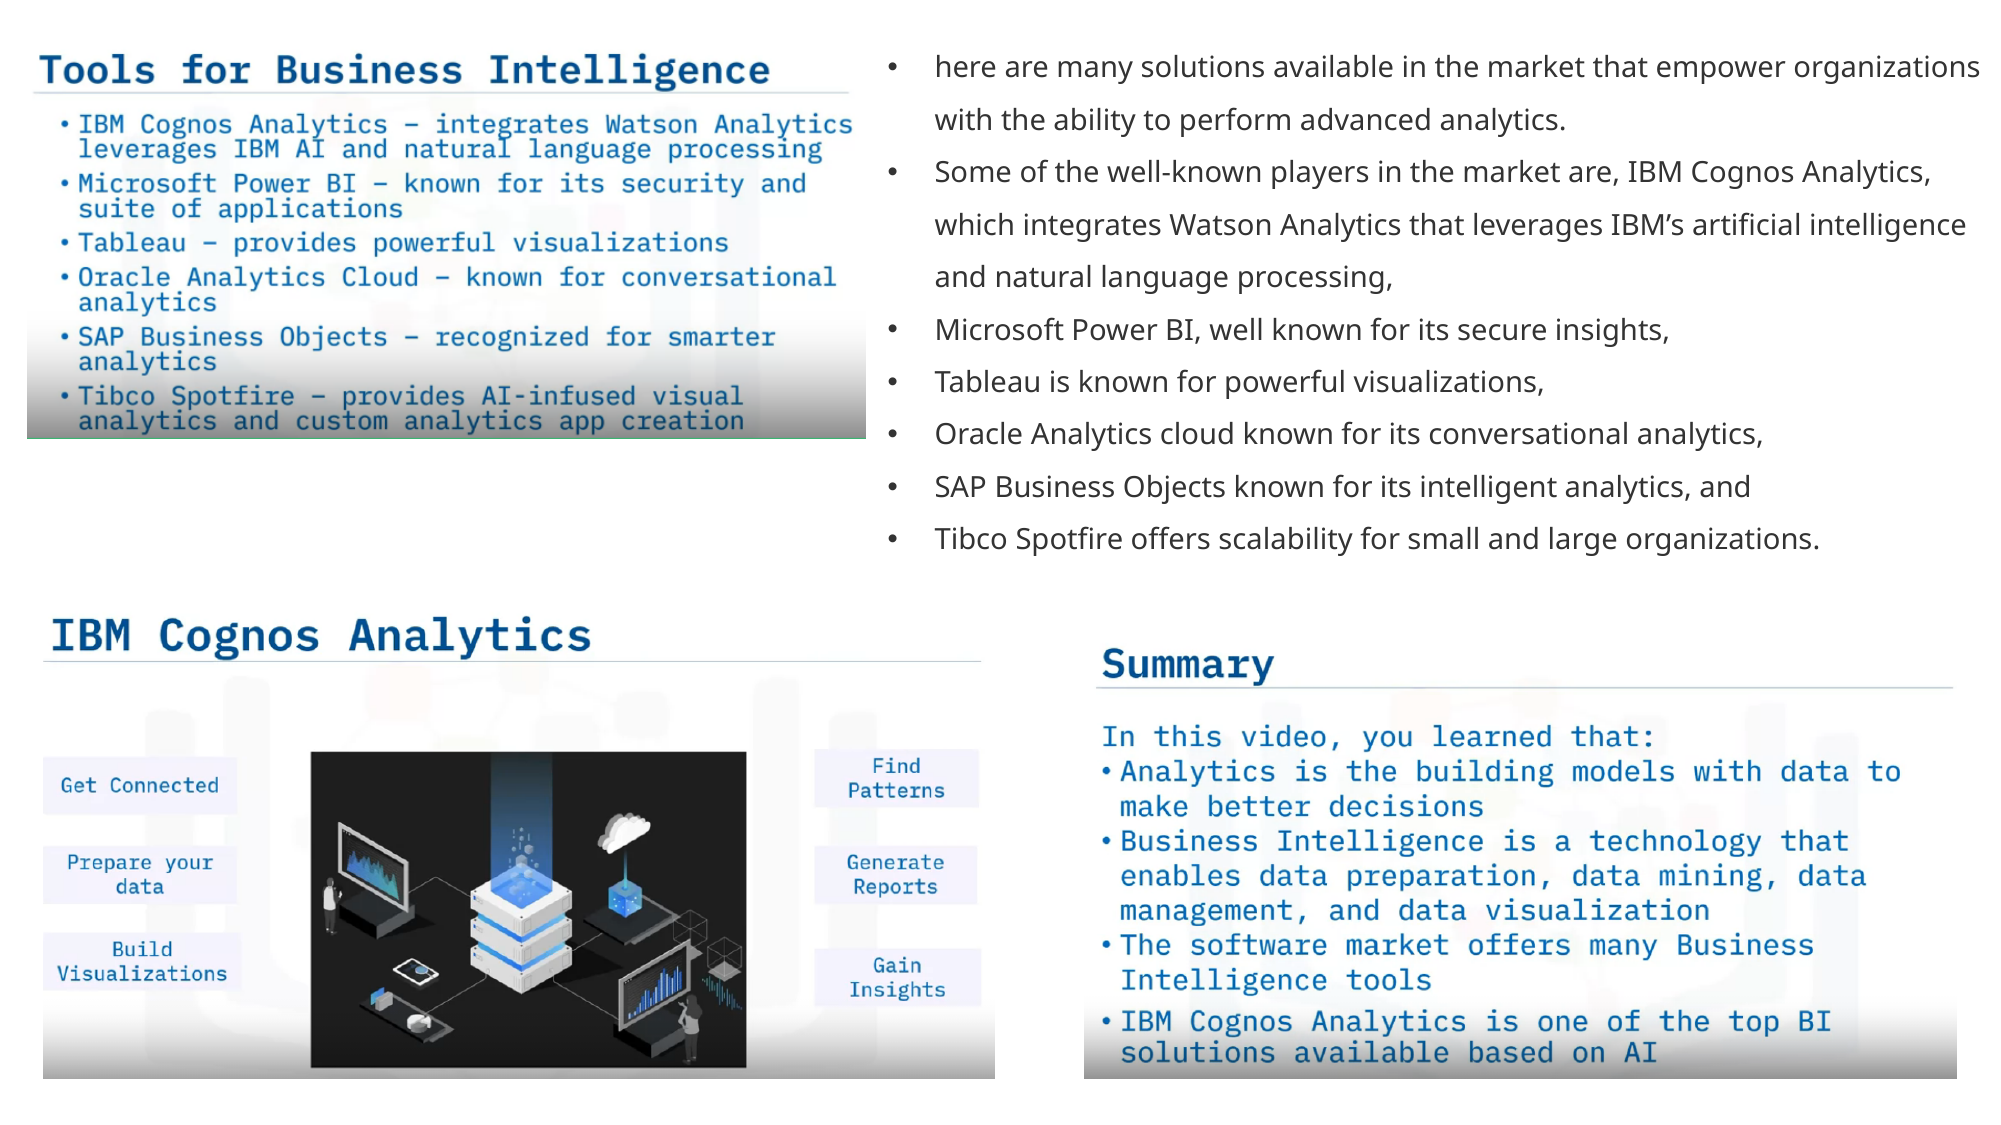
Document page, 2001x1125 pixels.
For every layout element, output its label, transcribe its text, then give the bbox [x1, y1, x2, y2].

picture [43, 602, 995, 1079]
picture [27, 23, 866, 439]
text_box here are many solutions available in the market that empower organizations with the ability to perform advanced analytics. Some of the well-known players in the market are, IBM Cognos Analytics, which integrates Watson Analytics that leverages IBM’s artificial intelligence and natural language processing, Microsoft Power BI, well known for its secure insights, Tableau is known for powerful visualizations, Oracle Analytics cloud known for its conversational analytics, SAP Business Objects known for its intelligent analytics, and Tibco Spotfire offers scalability for small and large organizations. [873, 23, 2000, 564]
picture [1084, 640, 1957, 1079]
